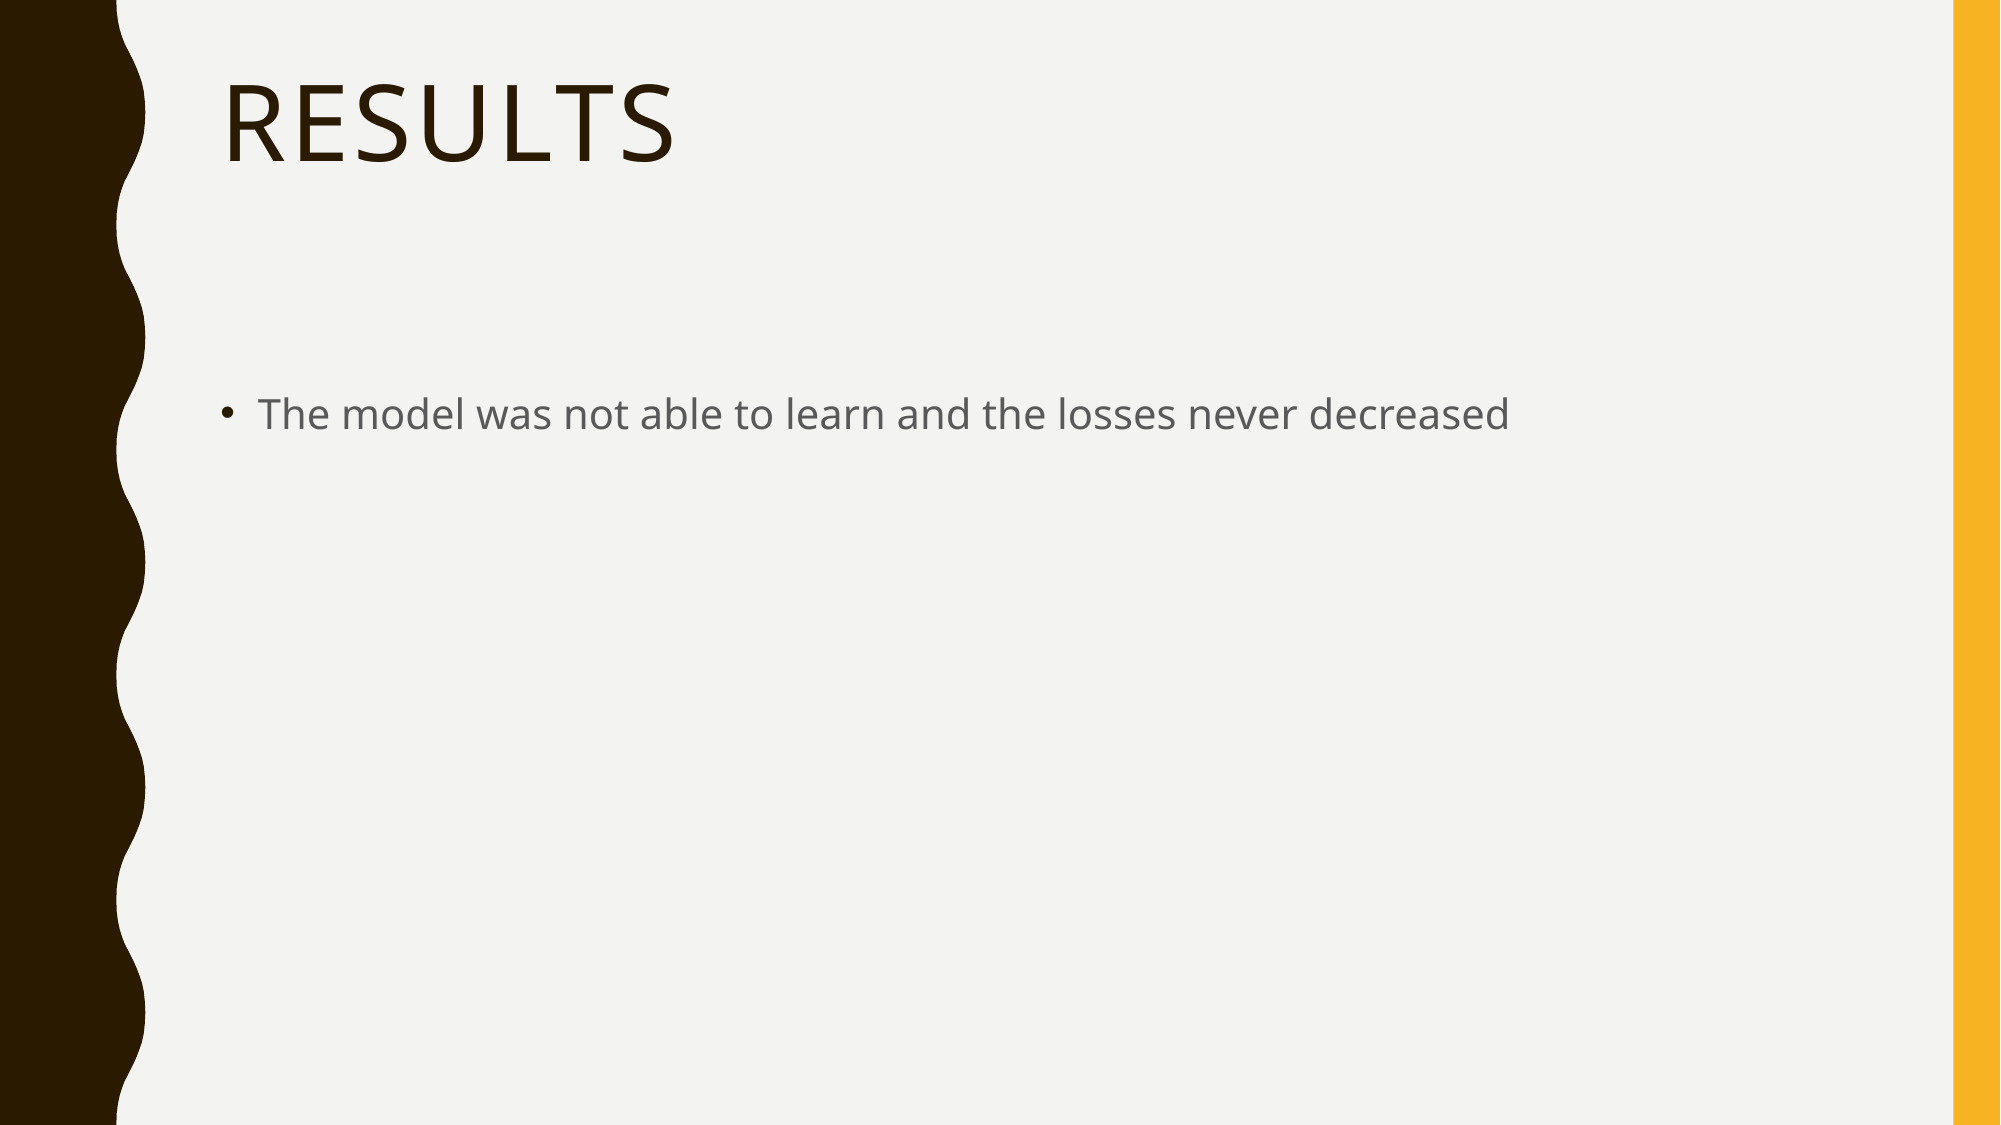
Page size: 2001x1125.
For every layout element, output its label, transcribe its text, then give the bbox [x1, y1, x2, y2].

list The model was not able to learn and the losses never decreased [205, 375, 1875, 965]
title Results [205, 62, 1875, 308]
